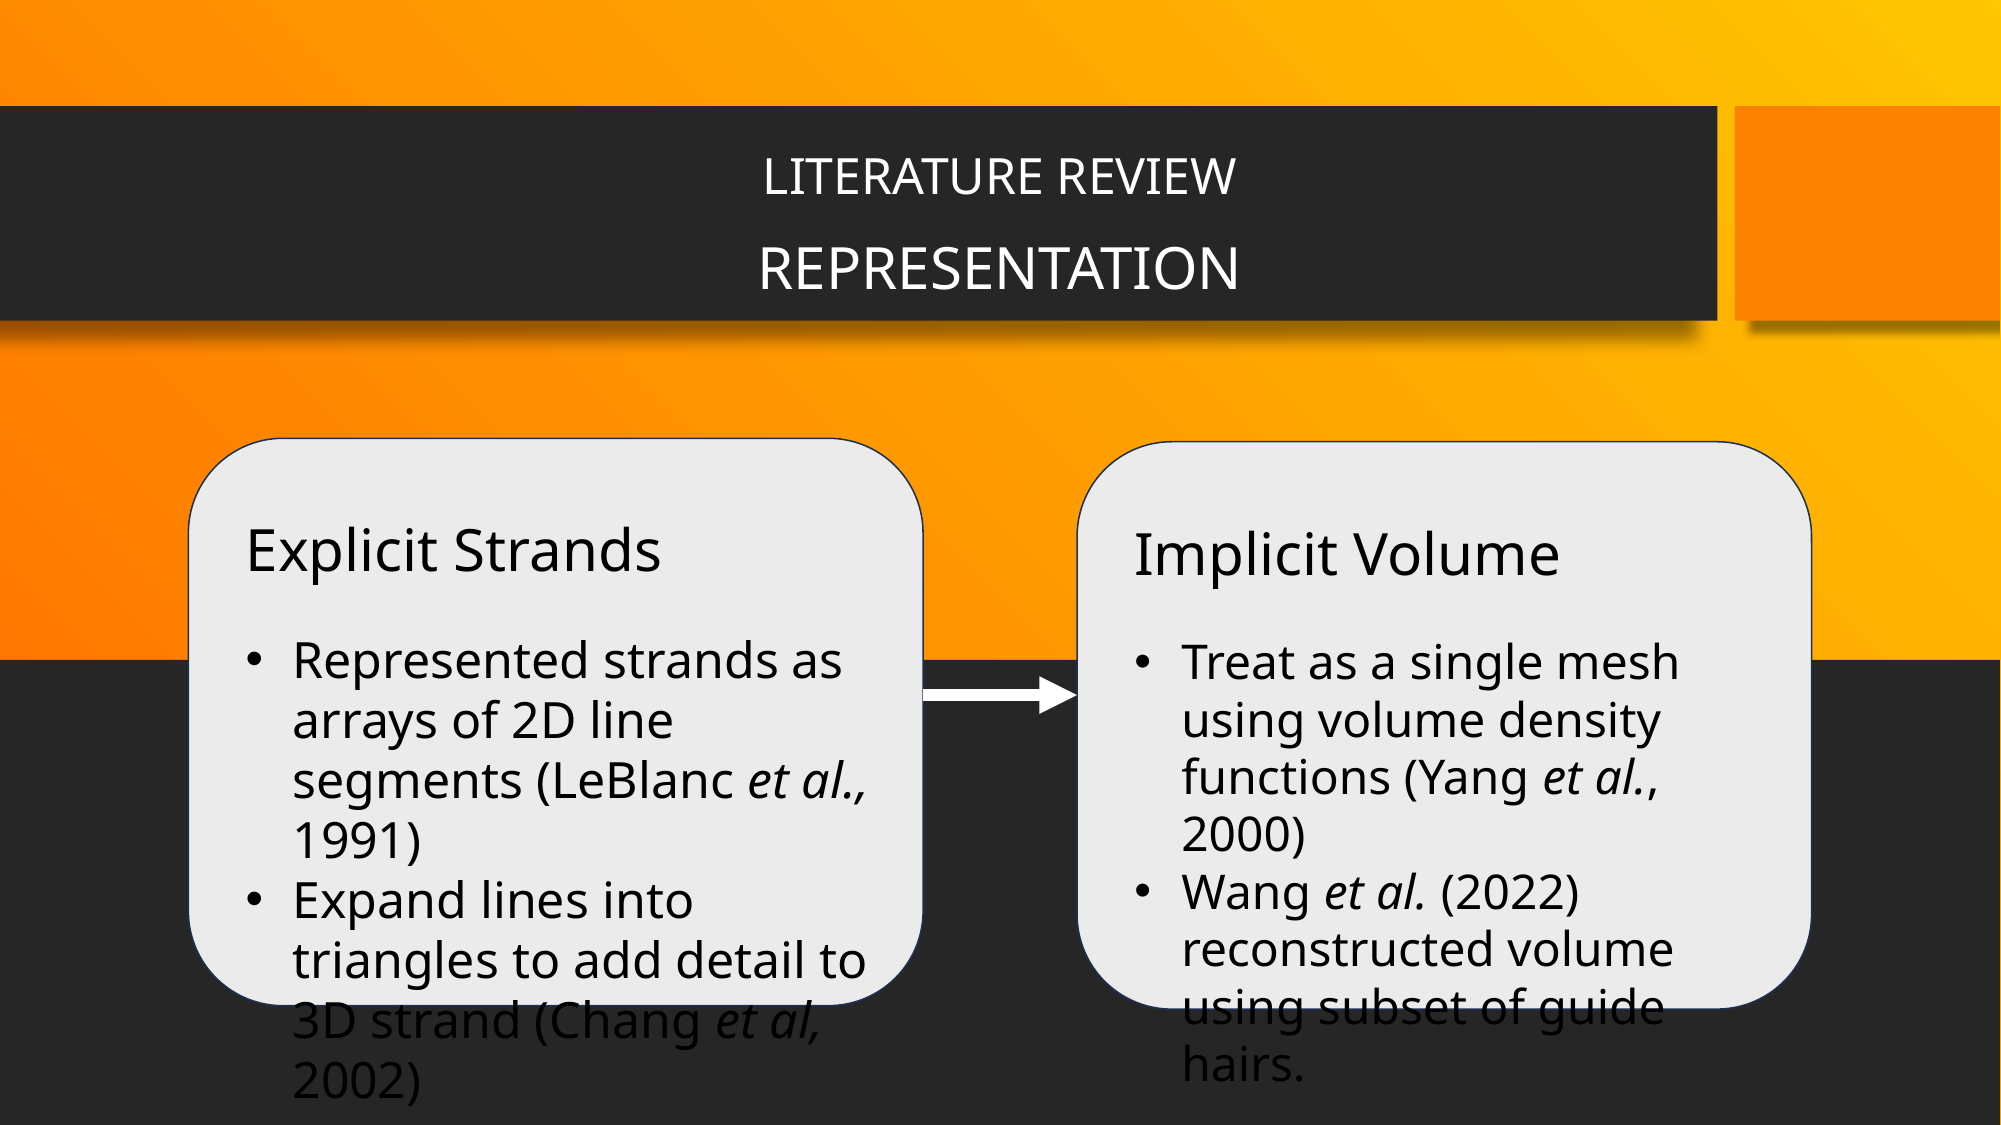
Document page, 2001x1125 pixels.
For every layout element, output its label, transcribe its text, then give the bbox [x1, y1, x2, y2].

text_box [0, 0, 2000, 223]
text_box [0, 105, 1718, 322]
text_box [1734, 105, 2000, 322]
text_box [188, 438, 1812, 1010]
text_box REPRESENTATION [141, 223, 1859, 309]
text_box [0, 309, 2000, 659]
text_box LITERATURE REVIEW [494, 106, 1506, 212]
text_box [0, 659, 2000, 1125]
